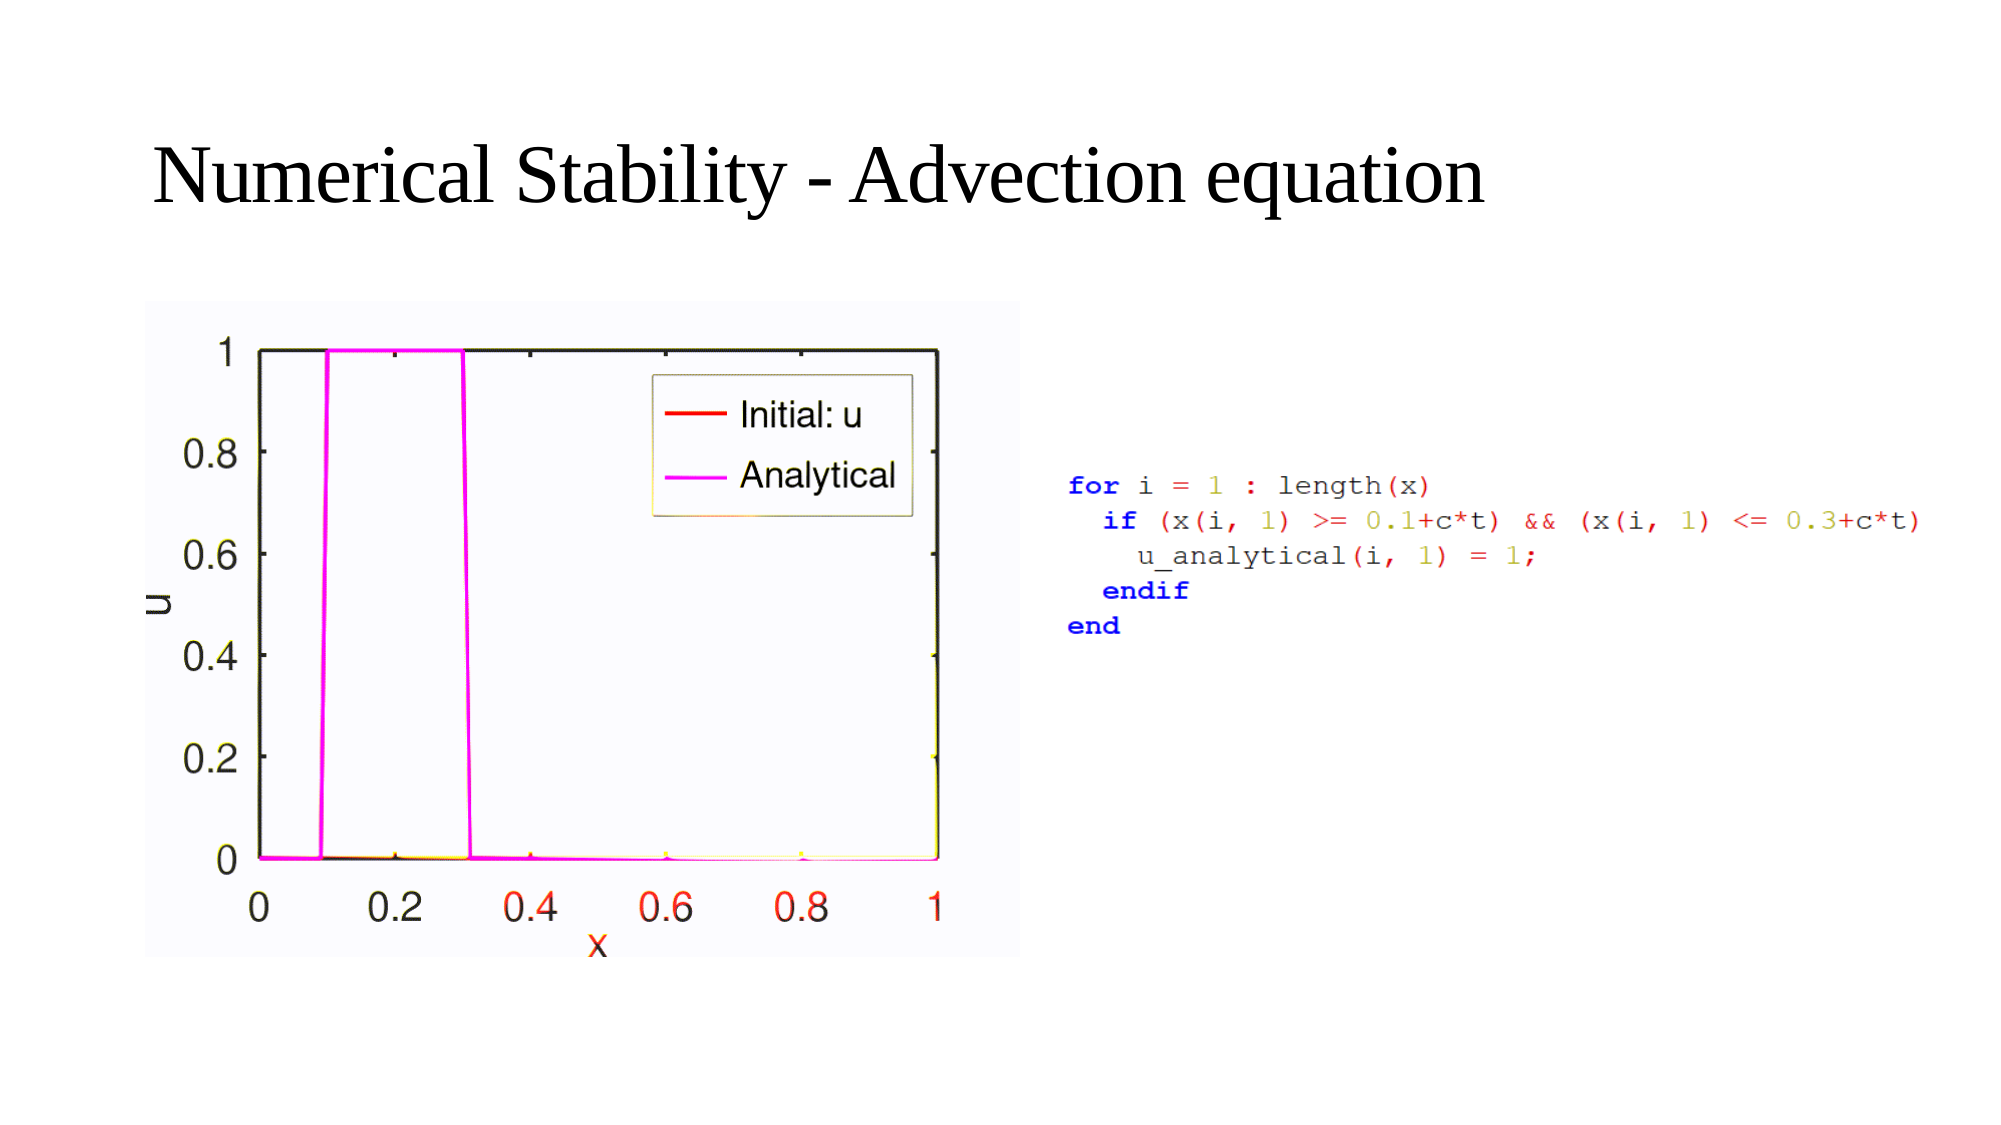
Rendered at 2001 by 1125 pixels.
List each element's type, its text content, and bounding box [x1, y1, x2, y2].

picture [1060, 470, 1940, 655]
text_box Numerical Stability - Advection equation [137, 59, 1902, 228]
picture [145, 301, 1021, 958]
